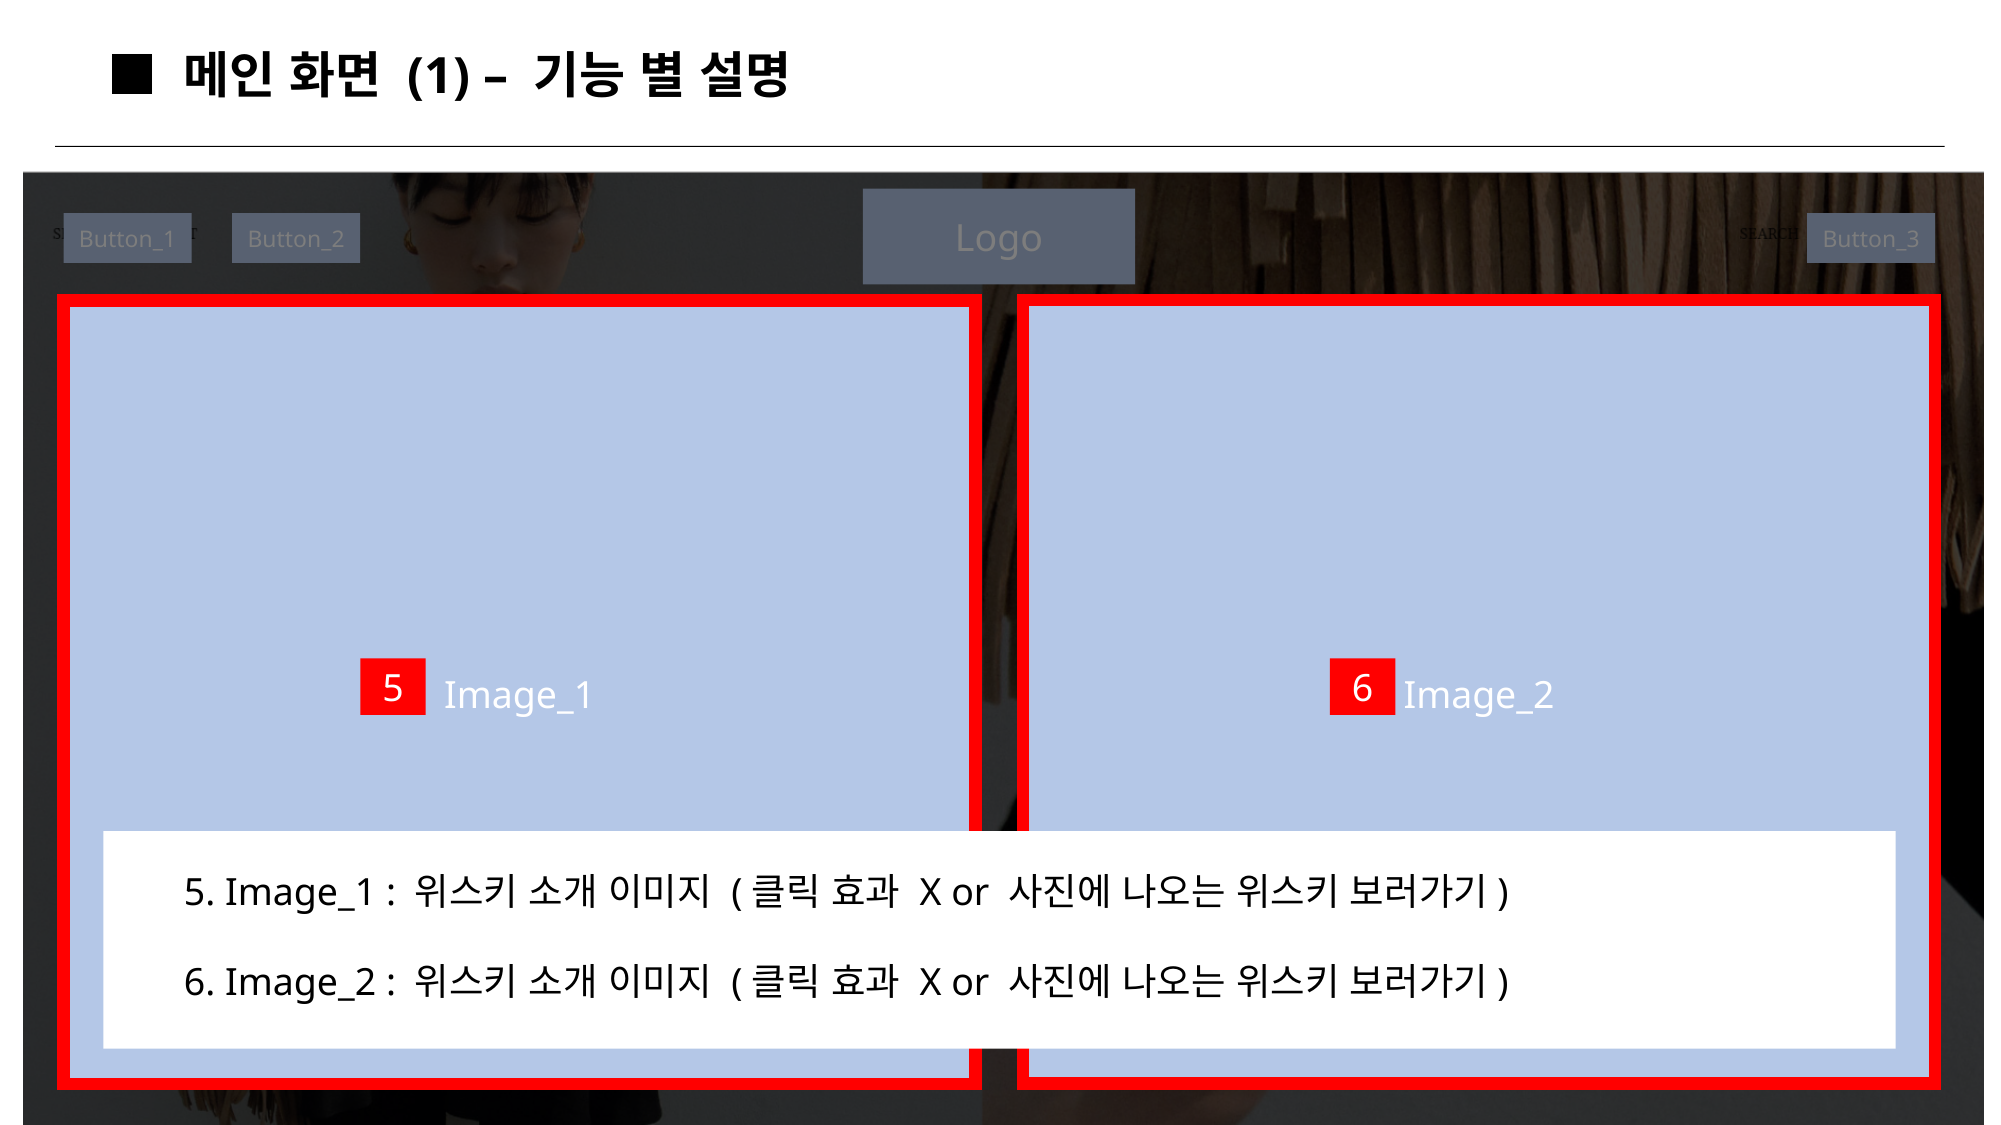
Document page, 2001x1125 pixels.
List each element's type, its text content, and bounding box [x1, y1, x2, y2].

text_box ■ 메인 화면 (1) – 기능 별 설명 [93, 36, 807, 111]
picture [23, 173, 1984, 1125]
